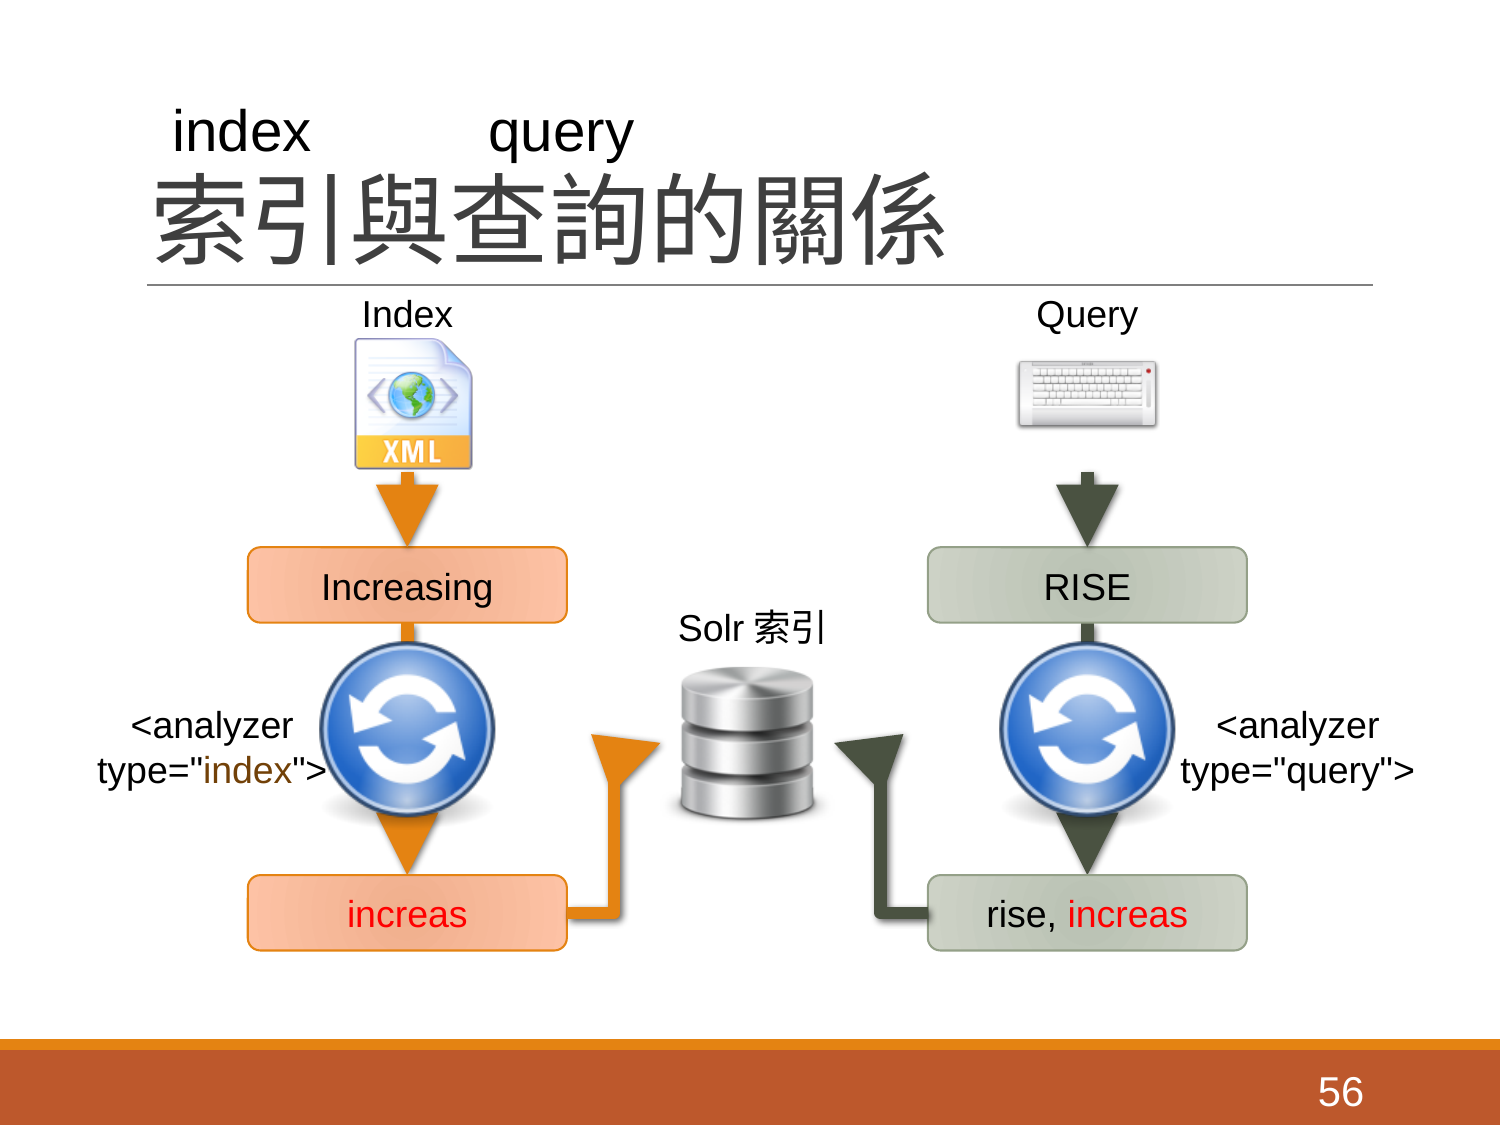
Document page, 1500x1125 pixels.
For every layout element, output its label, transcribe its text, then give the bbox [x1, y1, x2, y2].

picture [987, 629, 1188, 830]
text_box <analyzer type="index"> [67, 693, 302, 800]
text_box rise, increas [927, 875, 1247, 951]
text_box Solr索引 [608, 596, 899, 658]
text_box Increasing [247, 547, 567, 623]
text_box index [134, 85, 350, 172]
picture [660, 655, 835, 830]
picture [1014, 318, 1160, 464]
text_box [566, 742, 661, 914]
text_box Query [965, 282, 1210, 343]
text_box query [453, 85, 669, 172]
text_box Index [285, 282, 530, 343]
slide_number ‹#› [1218, 1059, 1380, 1120]
picture [339, 337, 475, 472]
title 索引與查詢的關係 [135, 152, 1373, 285]
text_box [833, 742, 929, 914]
text_box increas [247, 875, 567, 951]
picture [307, 629, 508, 830]
text_box <analyzer type="query"> [1191, 693, 1443, 800]
text_box RISE [927, 547, 1247, 623]
